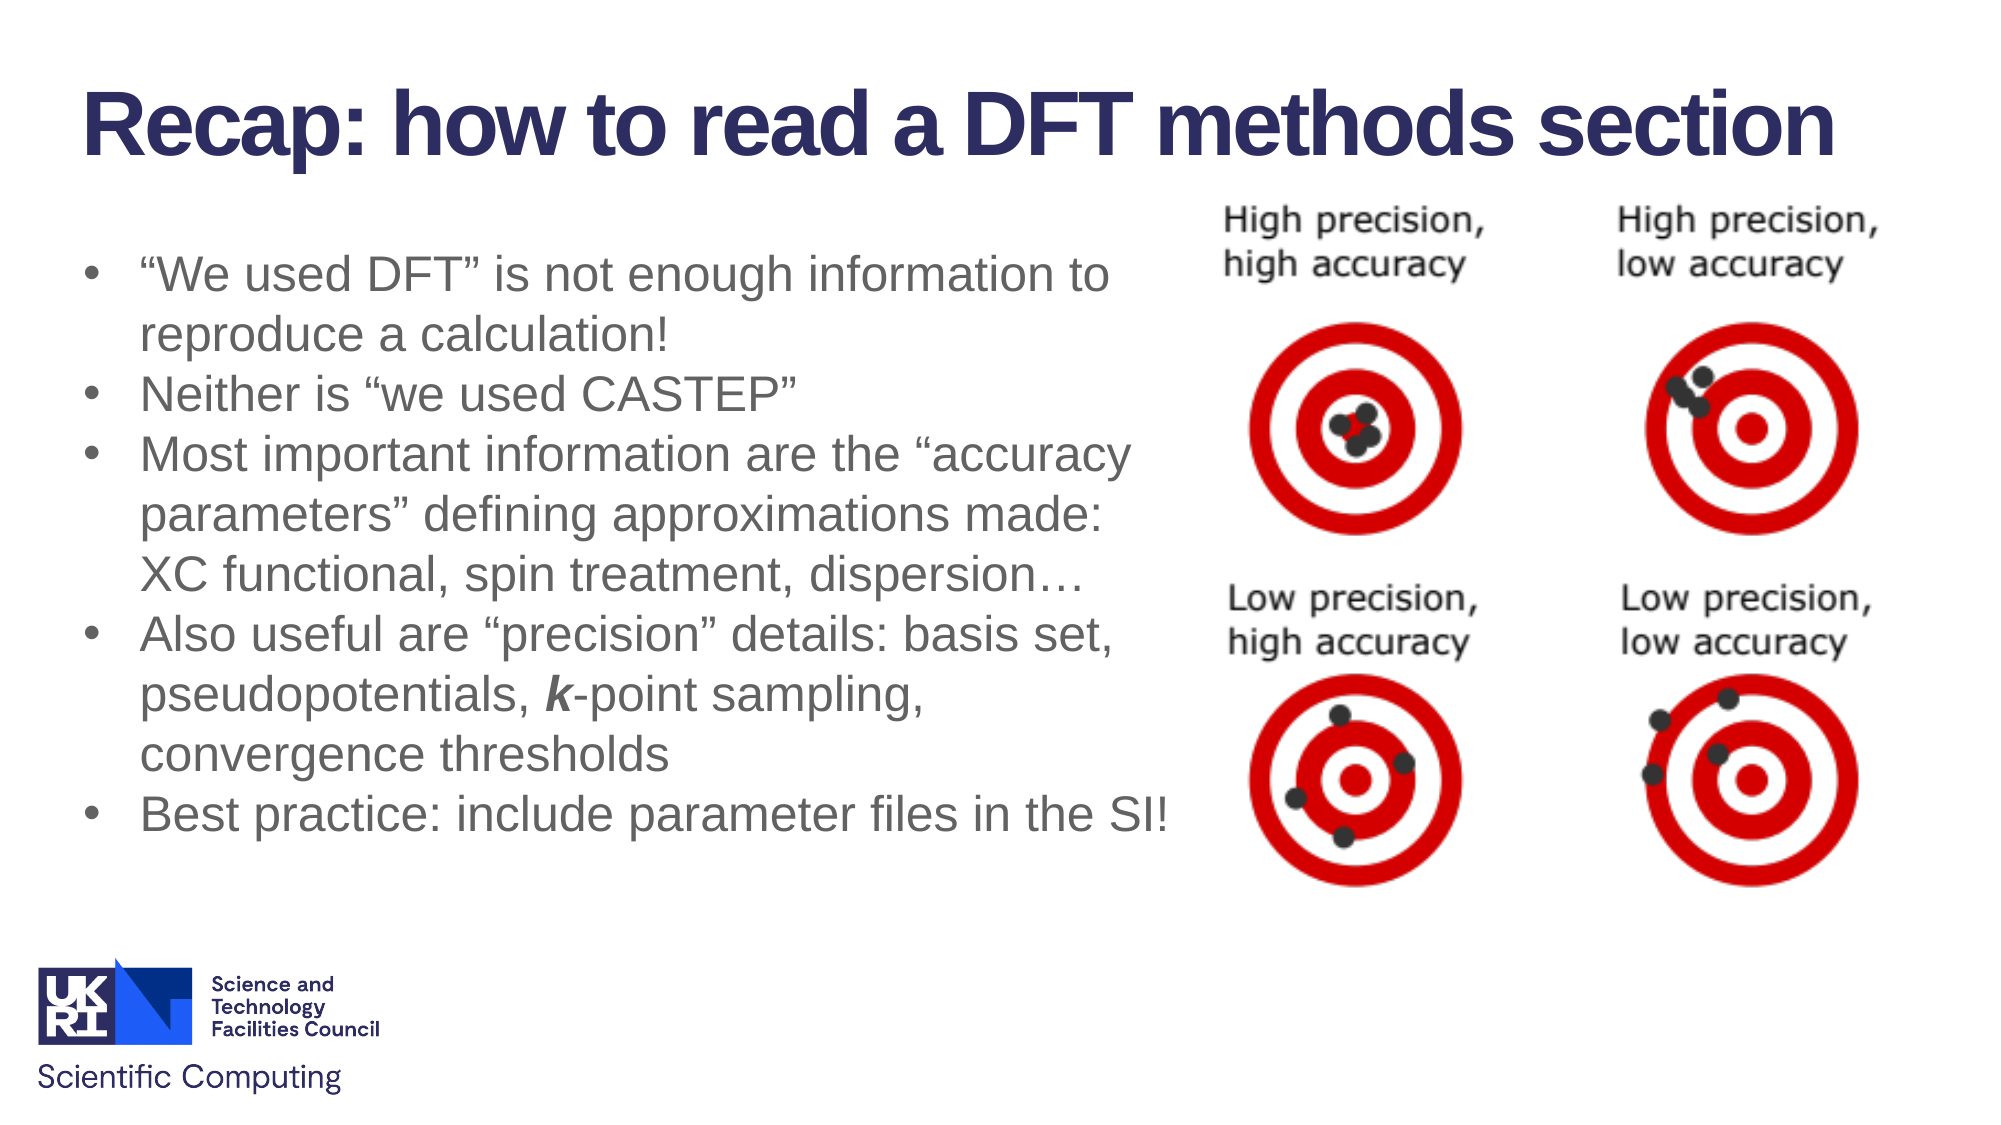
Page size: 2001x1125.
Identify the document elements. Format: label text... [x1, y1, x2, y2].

picture [1202, 182, 1899, 908]
picture [15, 944, 402, 1111]
text_box Recap: how to read a DFT methods section [66, 56, 1899, 182]
text_box “We used DFT” is not enough information to reproduce a calculation! Neither is “we used CASTEP” Most important information are the “accuracy parameters” defining approximations made: XC functional, spin treatment, dispersion… Also useful are “precision” details: basis set, pseudopotentials, k-point sampling, convergence thresholds Best practice: include parameter files in the SI! [68, 234, 1202, 850]
